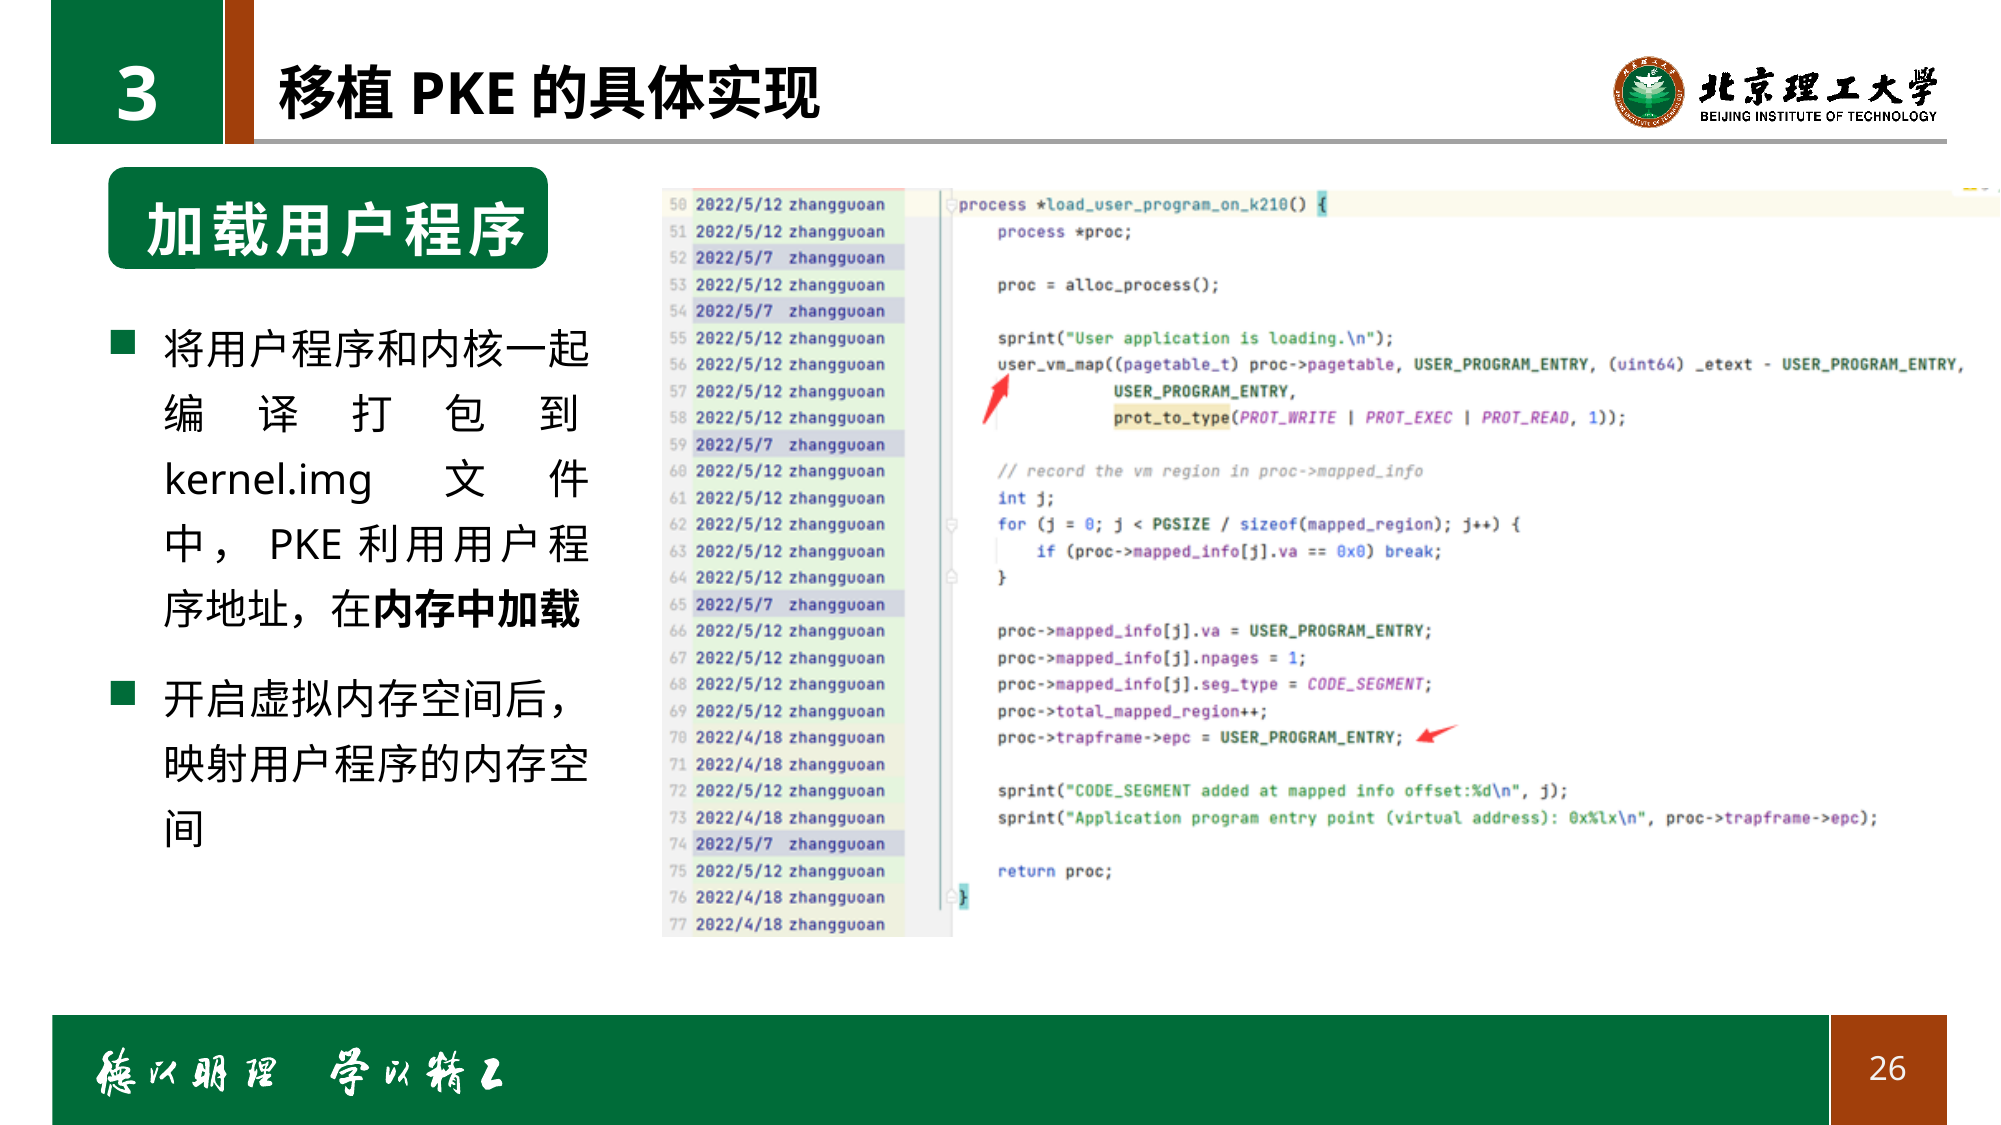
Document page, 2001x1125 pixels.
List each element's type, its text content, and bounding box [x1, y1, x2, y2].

text_box 加载用户程序 [108, 167, 548, 269]
picture [662, 188, 2000, 937]
title 移植PKE的具体实现 [263, 56, 1682, 136]
text_box 3 [58, 38, 218, 144]
picture [1682, 56, 1937, 128]
text_box 将用户程序和内核一起编译打包到kernel.img文件中，PKE利用用户程序地址，在内存中加载 开启虚拟内存空间后，映射用户程序的内存空间 [92, 300, 605, 861]
